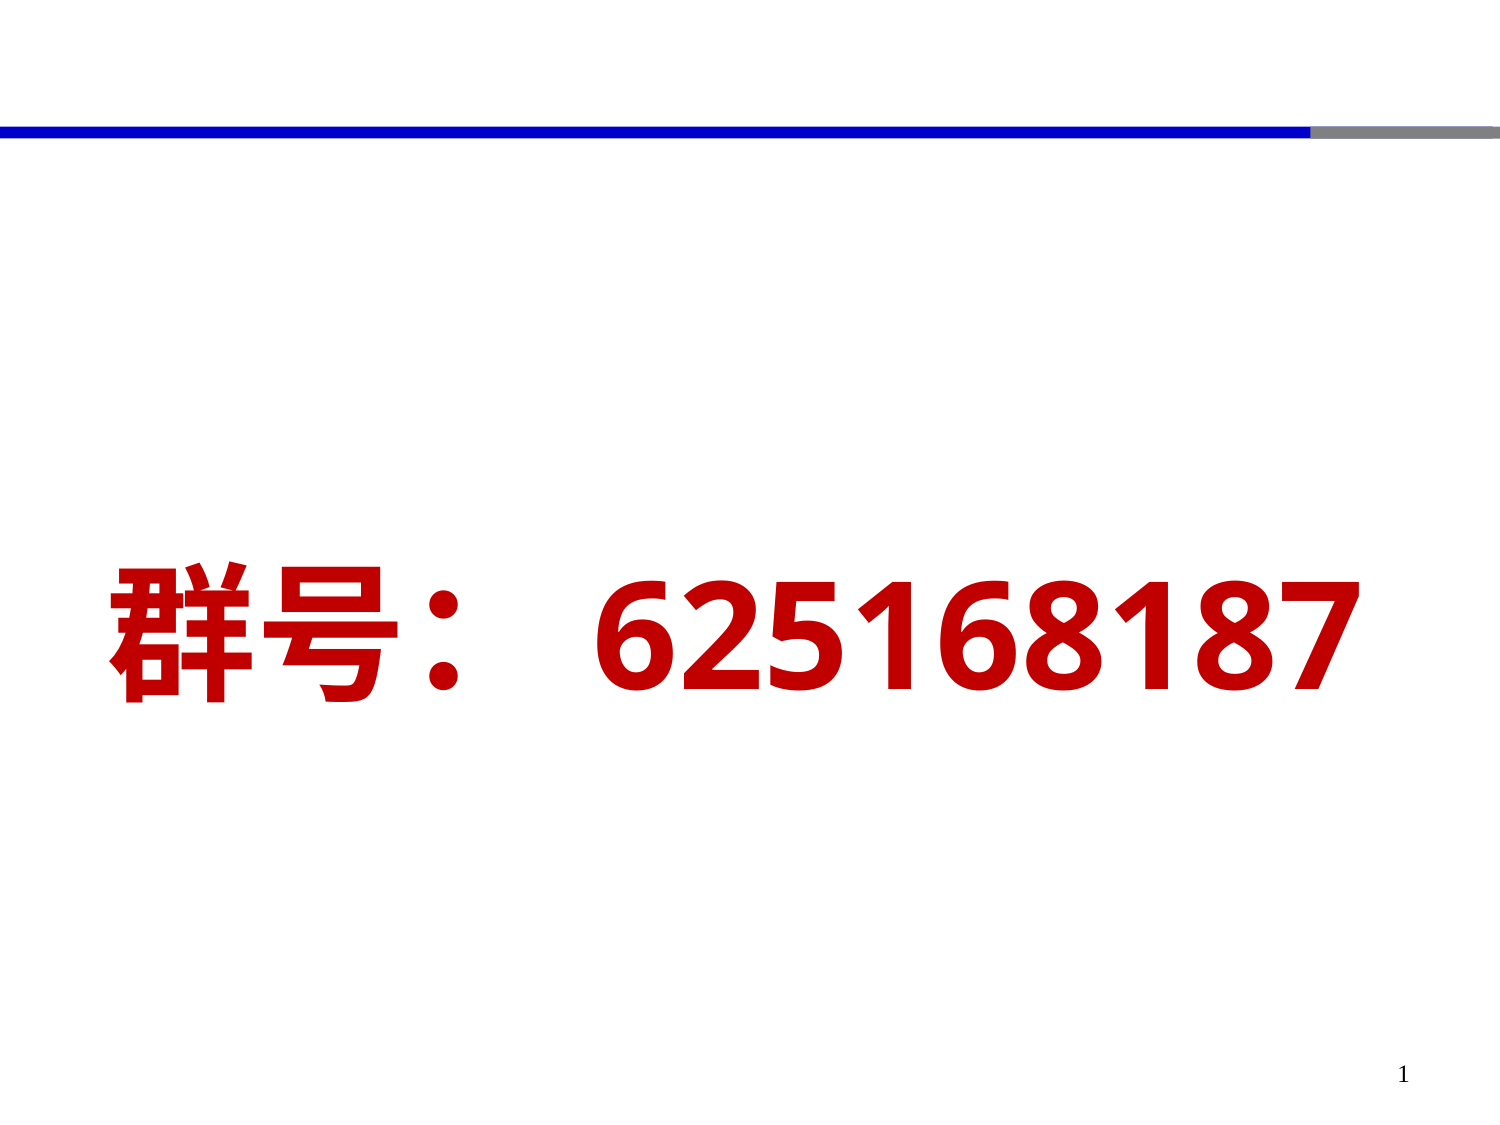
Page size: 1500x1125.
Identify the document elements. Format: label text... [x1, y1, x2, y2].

slide_number 1 [1074, 1042, 1425, 1103]
text_box 群号：625168187 [27, 531, 1444, 727]
